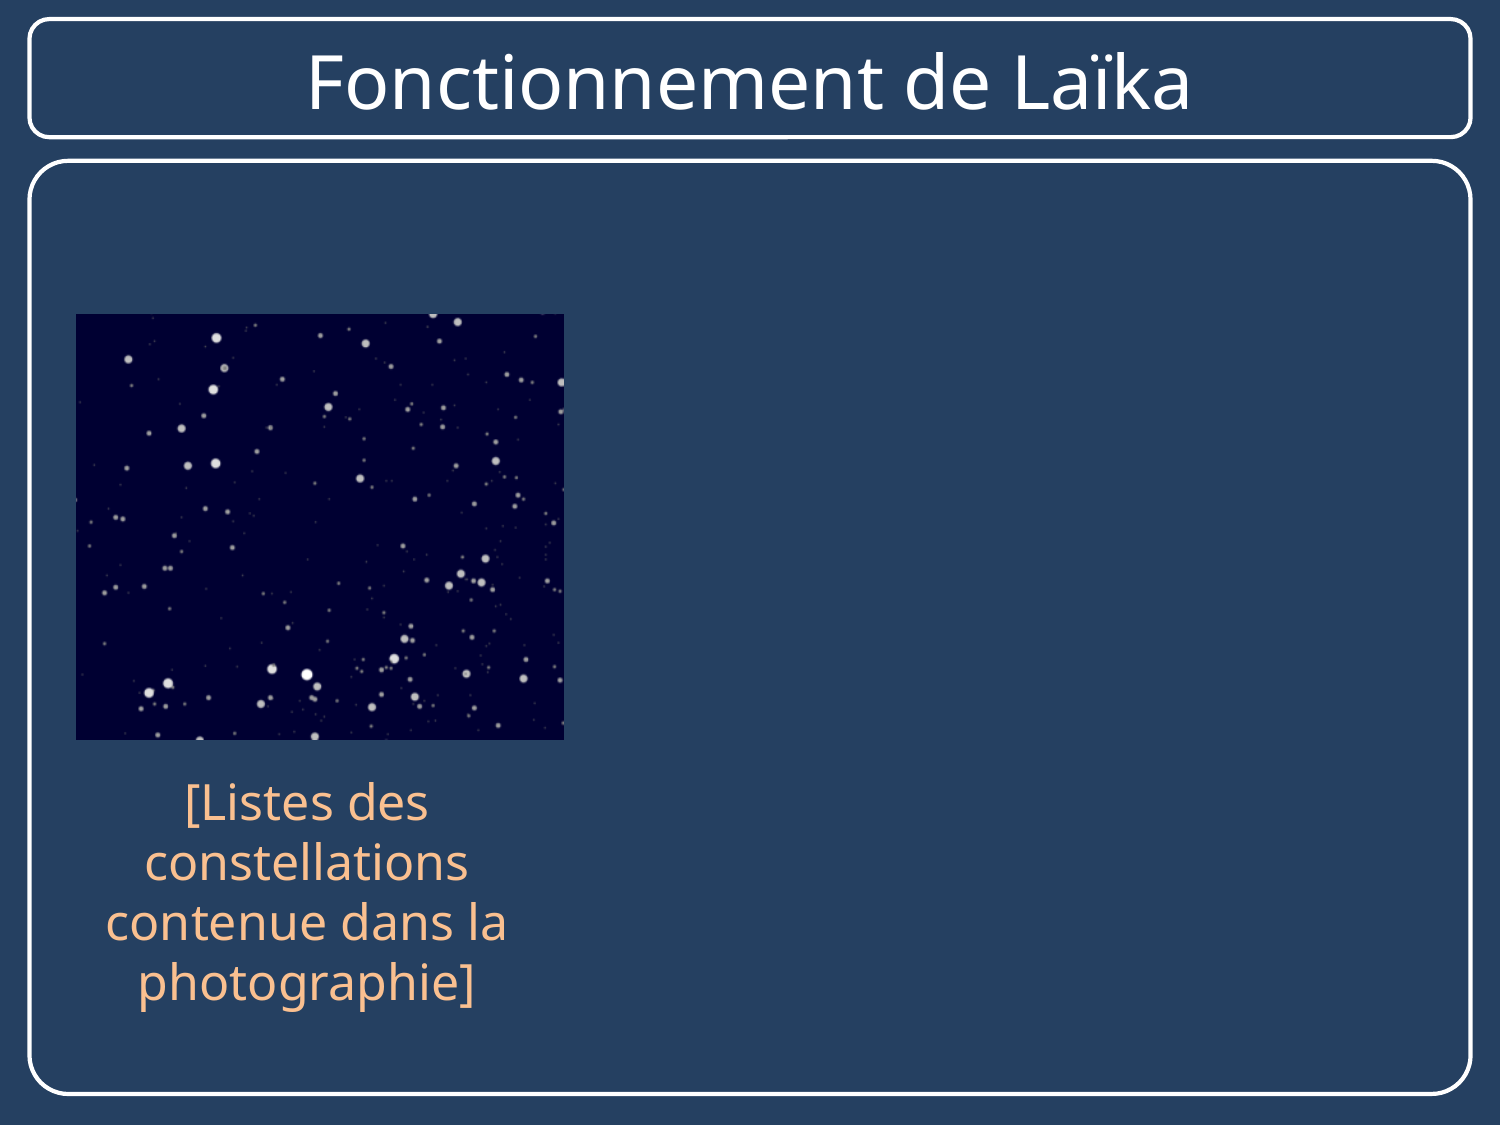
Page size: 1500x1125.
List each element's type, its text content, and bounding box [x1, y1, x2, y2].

title Fonctionnement de Laïka [0, 7, 1500, 153]
picture [76, 314, 564, 740]
text_box [27, 16, 1473, 140]
text_box [27, 158, 1473, 1097]
